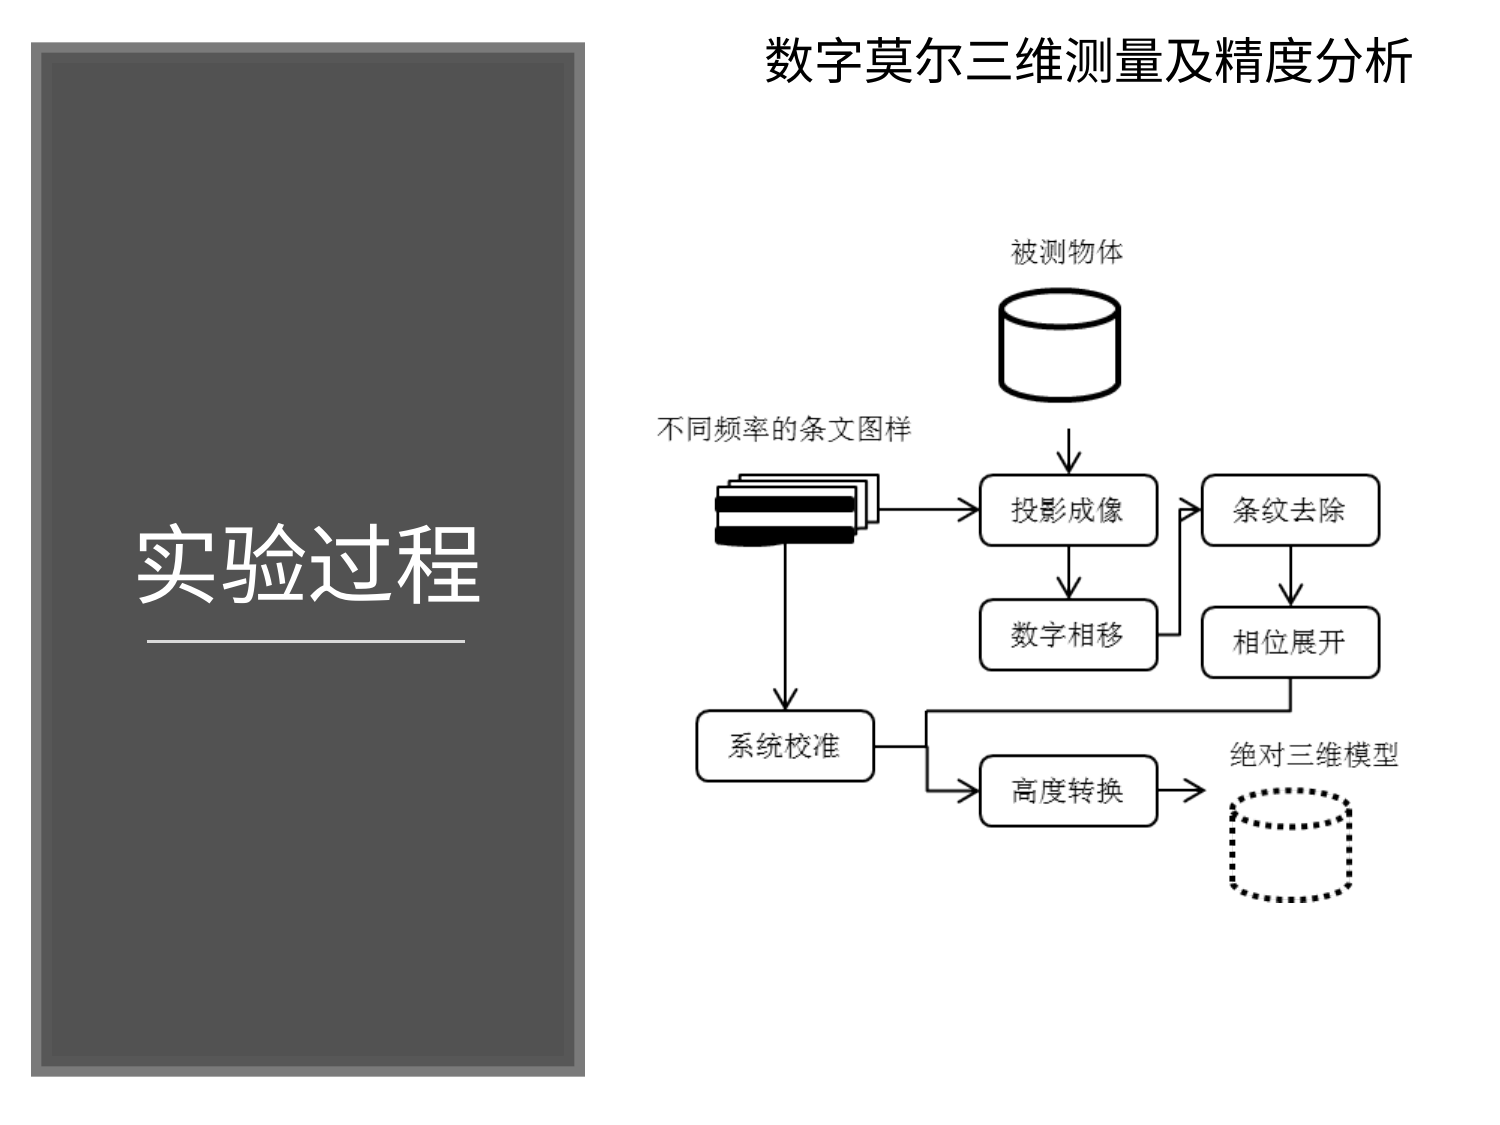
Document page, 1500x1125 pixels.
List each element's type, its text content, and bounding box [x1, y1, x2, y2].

picture [634, 223, 1441, 903]
text_box [40, 52, 575, 1067]
title 实验过程 [82, 149, 533, 624]
